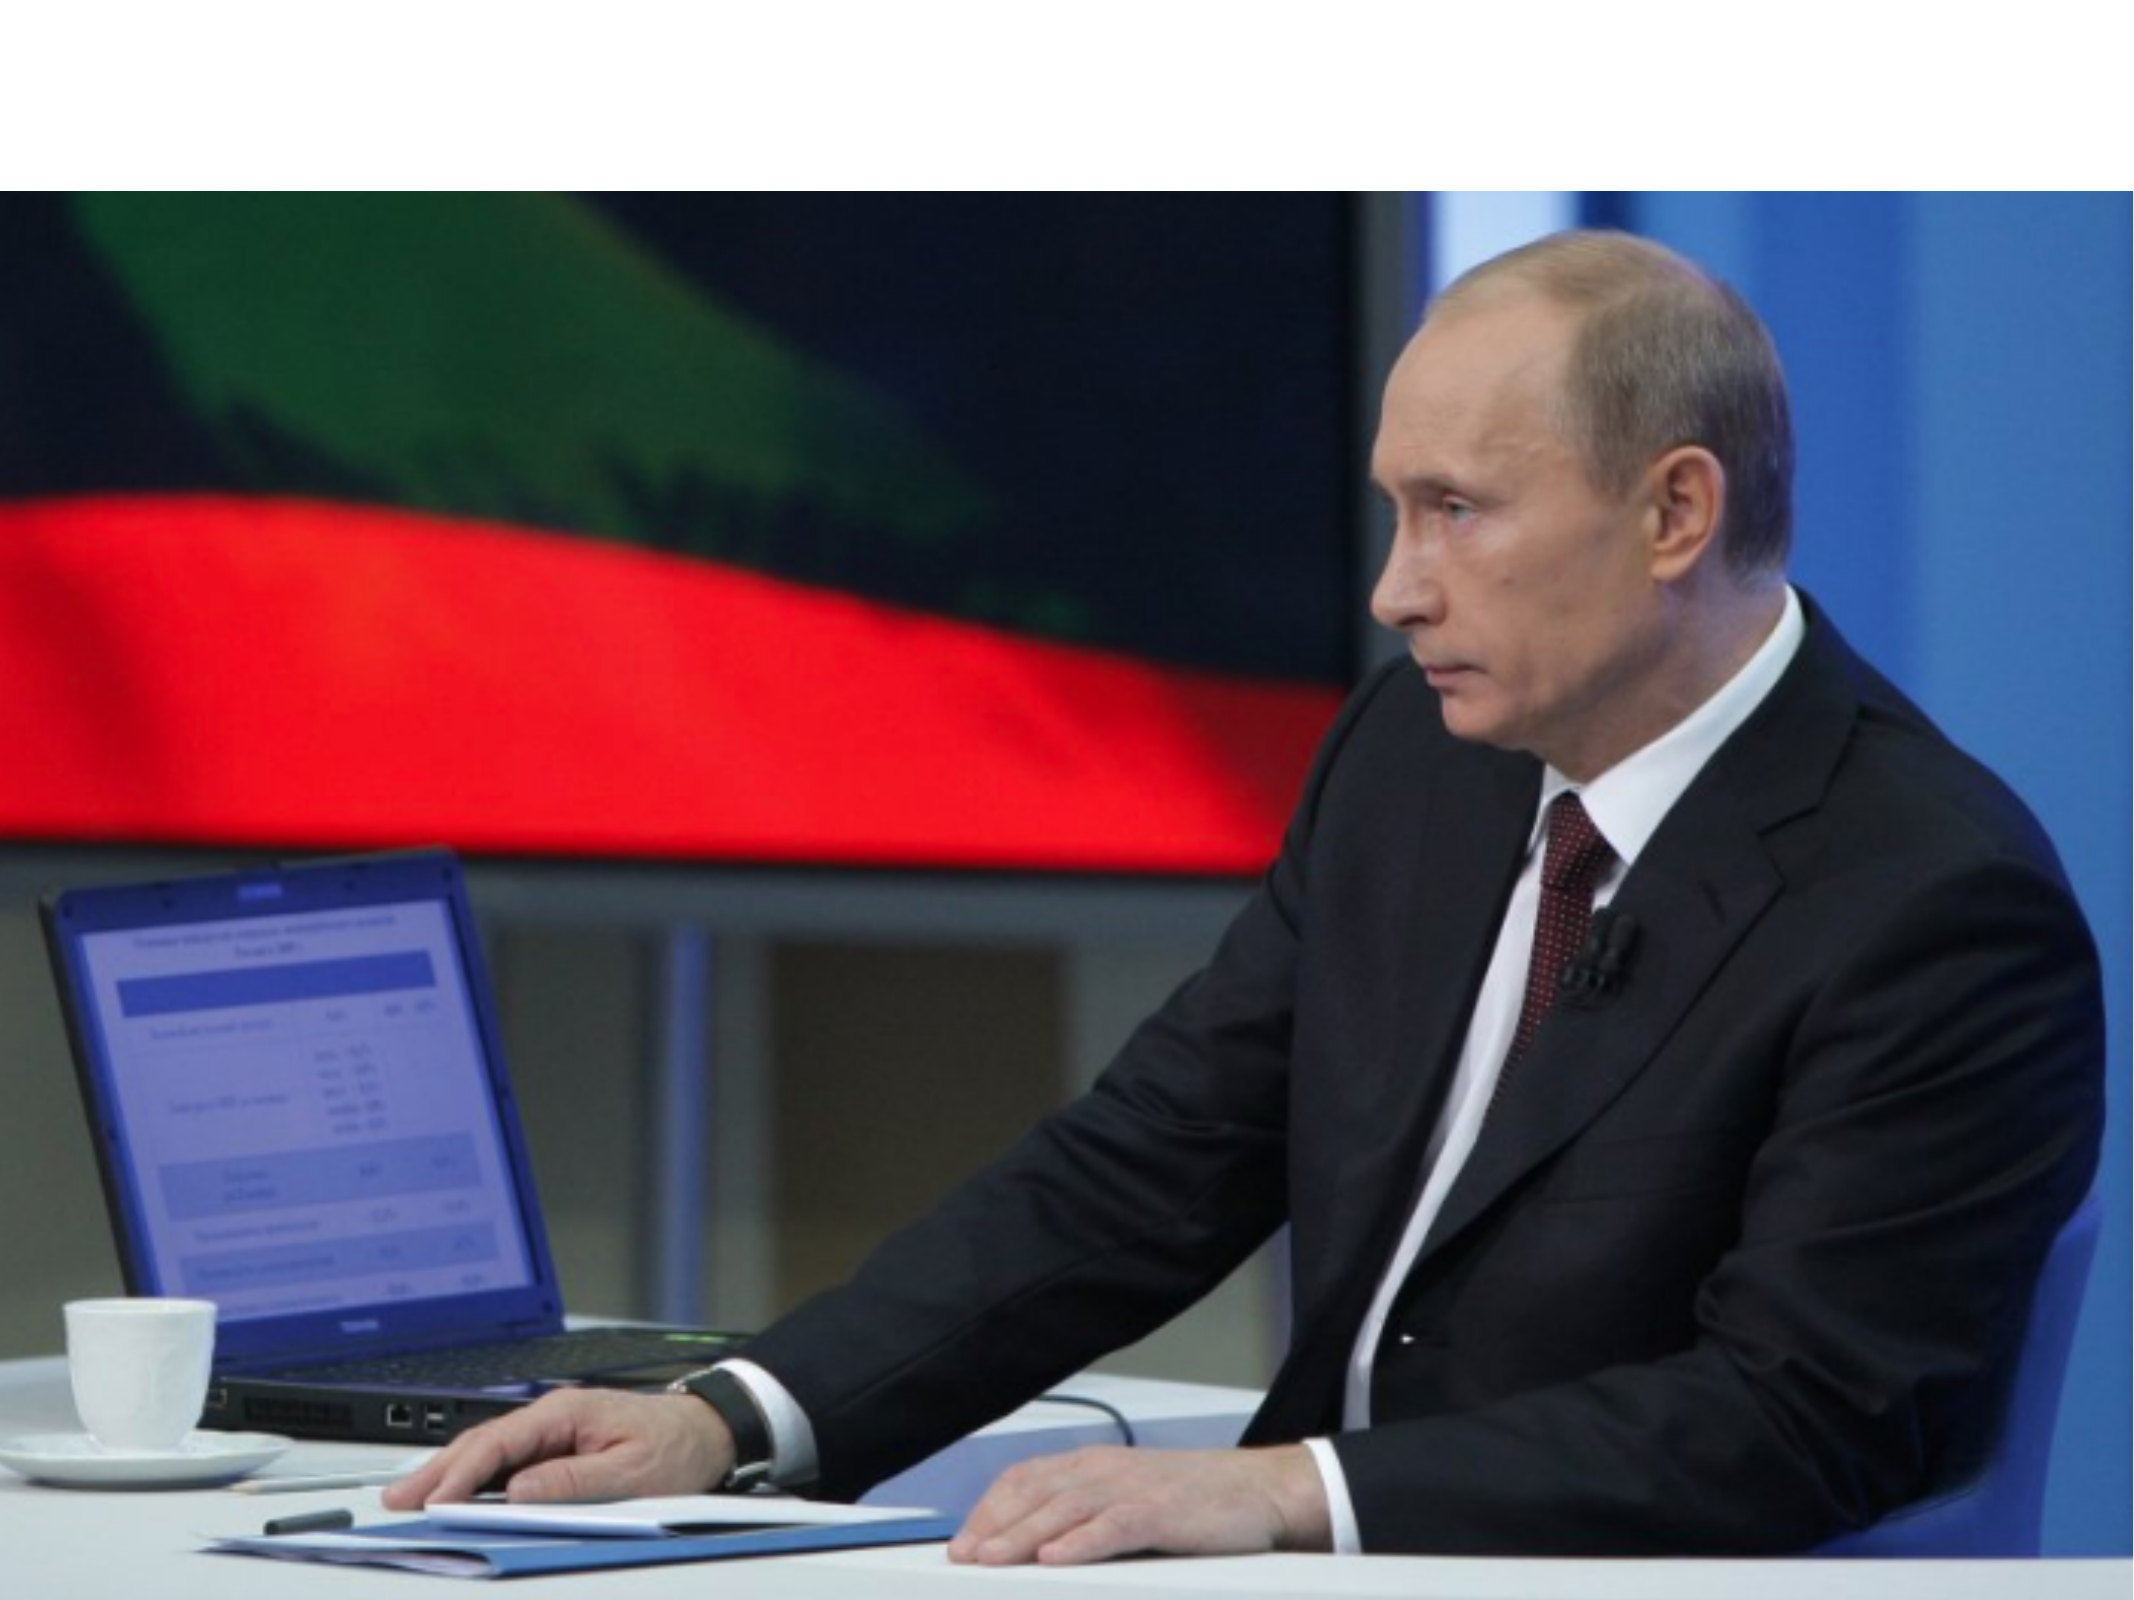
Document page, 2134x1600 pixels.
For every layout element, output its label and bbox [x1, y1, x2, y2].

picture [0, 191, 2134, 1600]
